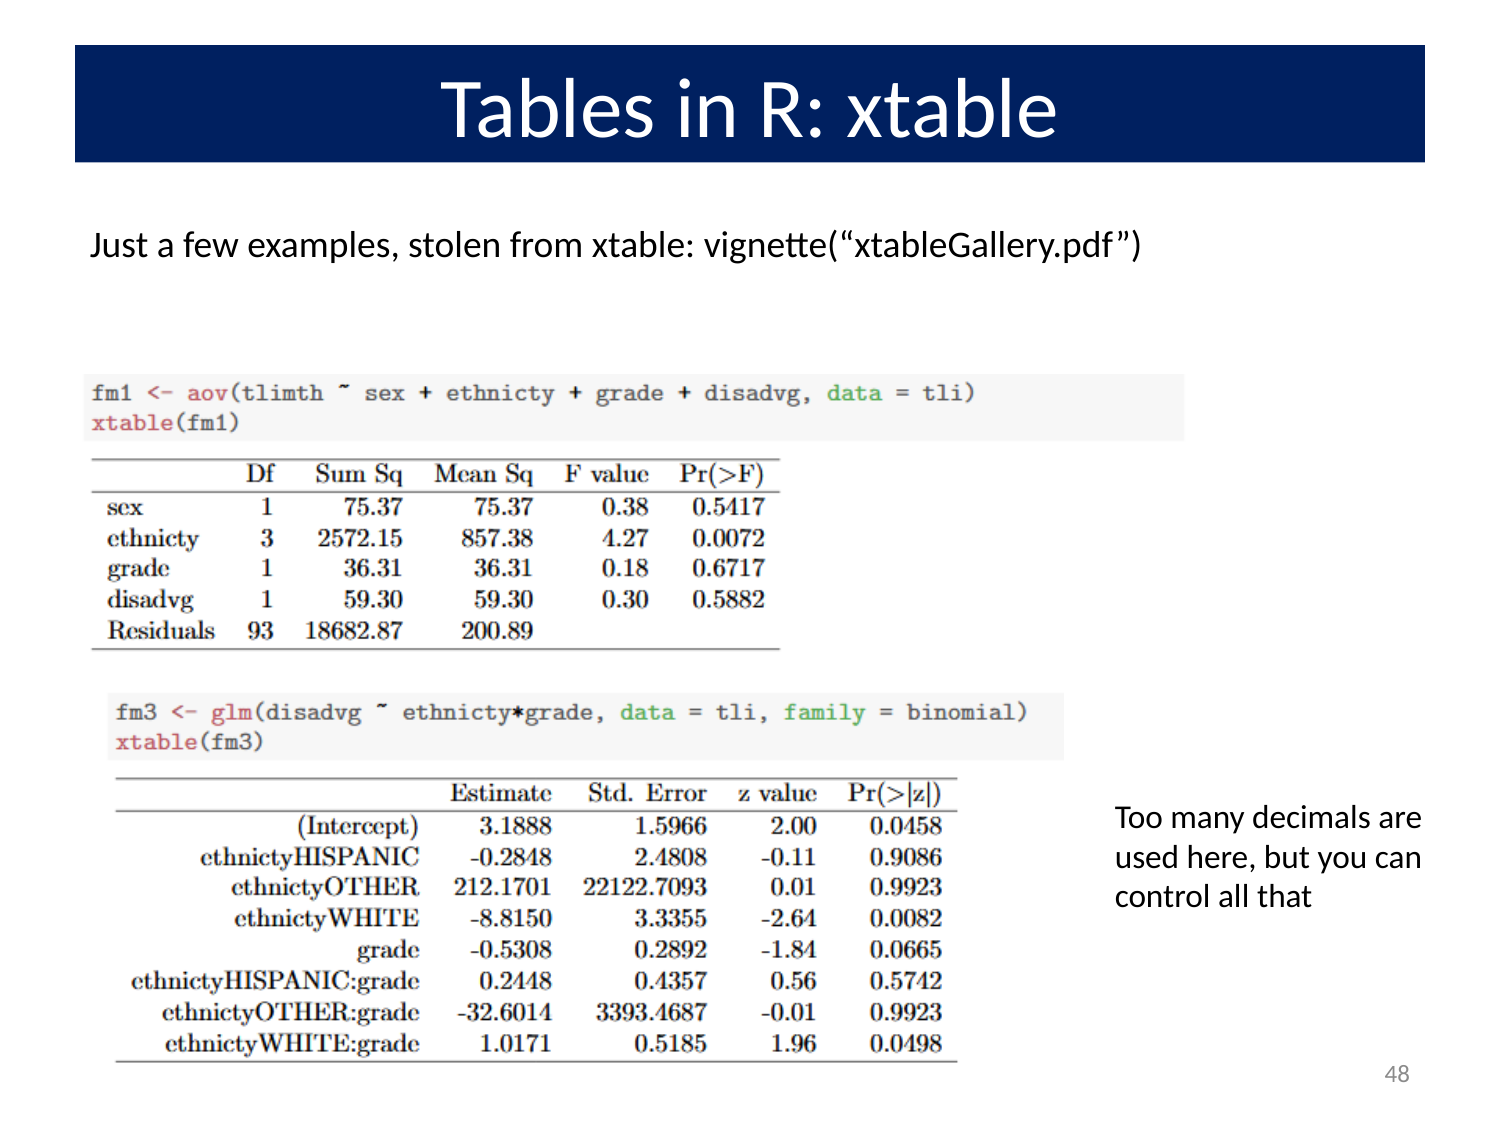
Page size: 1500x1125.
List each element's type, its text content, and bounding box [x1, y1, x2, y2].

picture [74, 374, 1193, 673]
title Tables in R: xtable [75, 45, 1425, 163]
picture [99, 687, 1065, 1091]
slide_number 48 [1074, 1042, 1425, 1103]
text_box Just a few examples, stolen from xtable: vignette(“xtableGallery.pdf”) [74, 212, 1425, 273]
text_box Too many decimals are used here, but you can control all that [1100, 787, 1450, 922]
